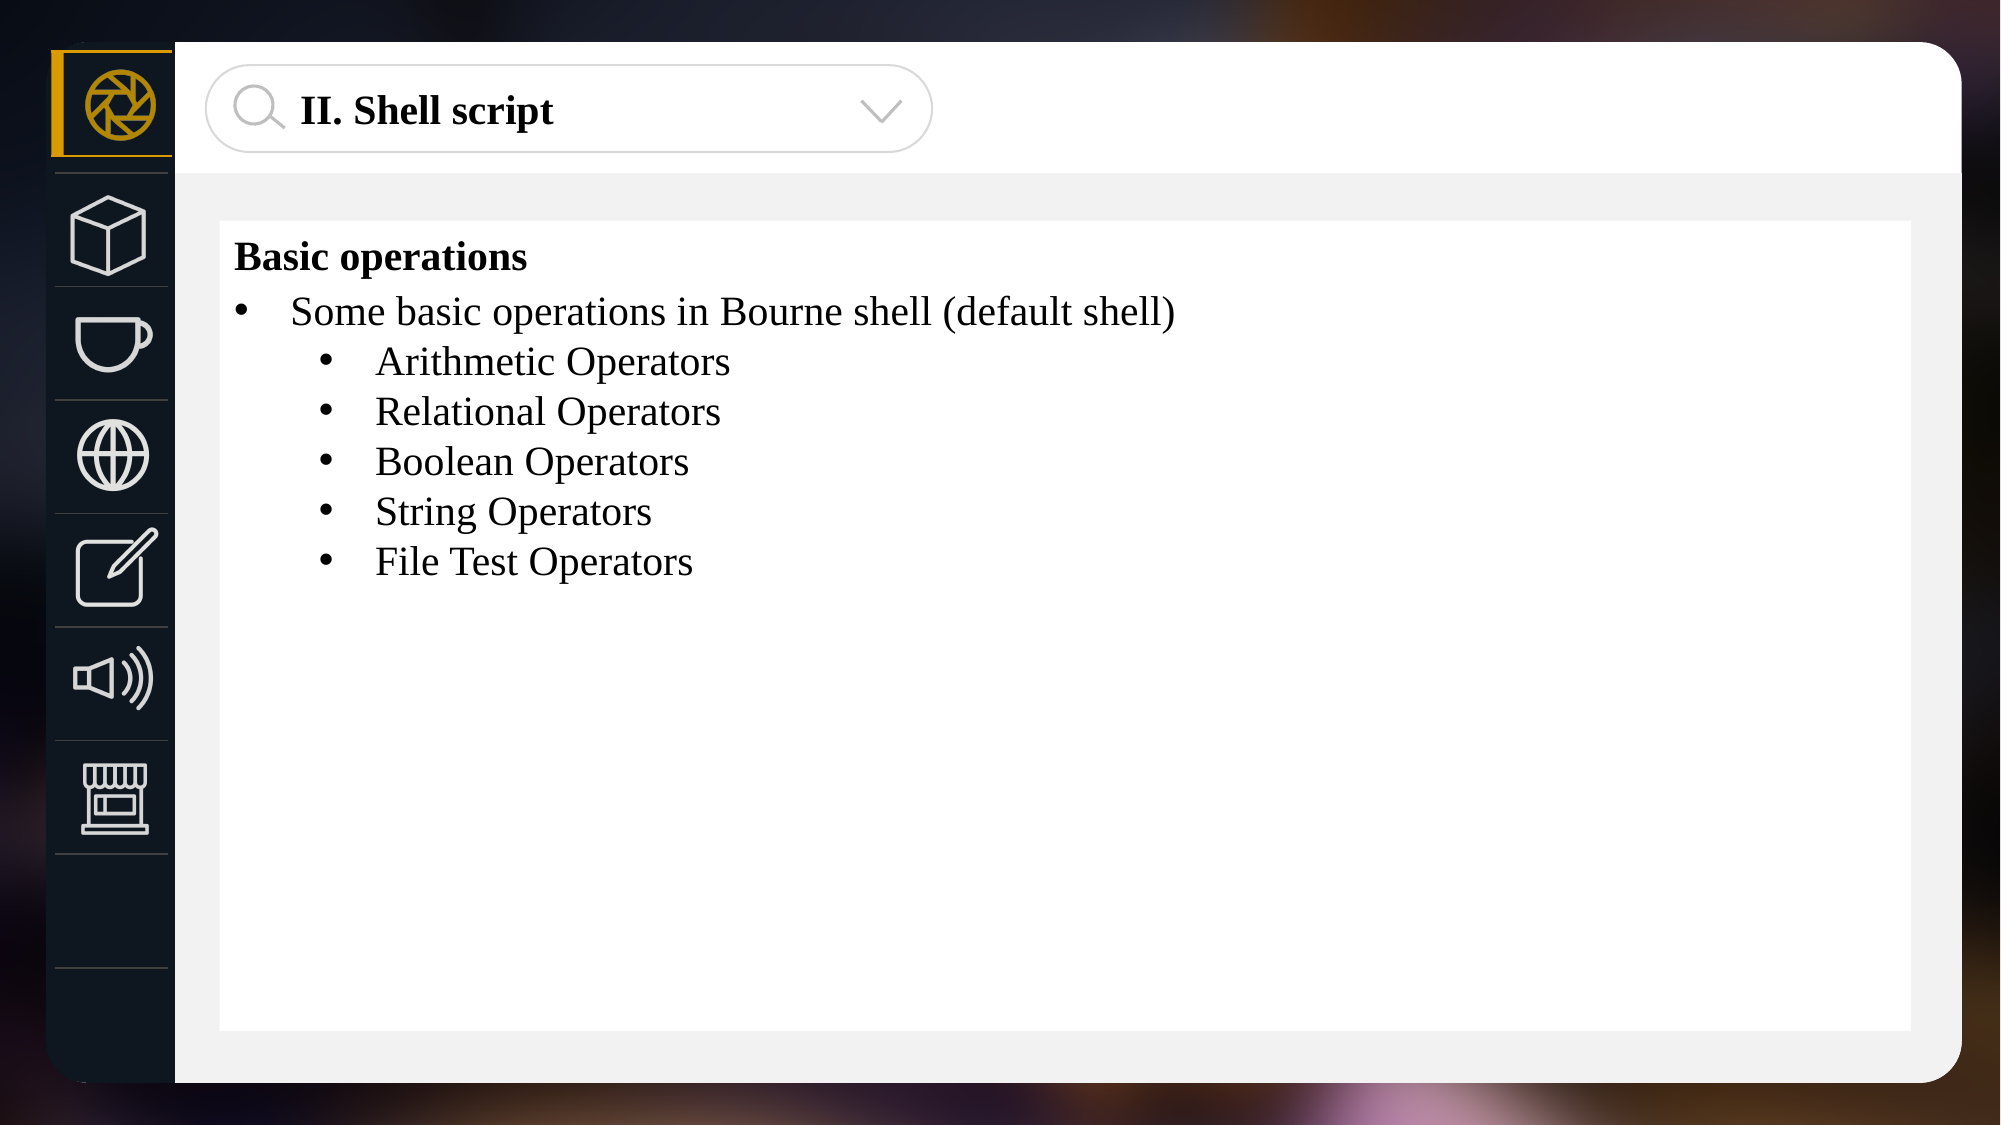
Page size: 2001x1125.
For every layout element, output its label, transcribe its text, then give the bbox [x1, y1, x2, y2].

text_box [219, 220, 1912, 1032]
text_box Basic operations [219, 220, 1911, 286]
picture [0, 0, 2001, 1125]
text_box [51, 40, 185, 170]
text_box Some basic operations in Bourne shell (default shell) Arithmetic Operators Relational Operators Boolean Operators String Operators File Test Operators [219, 286, 1911, 592]
text_box II. Shell script [285, 75, 888, 141]
